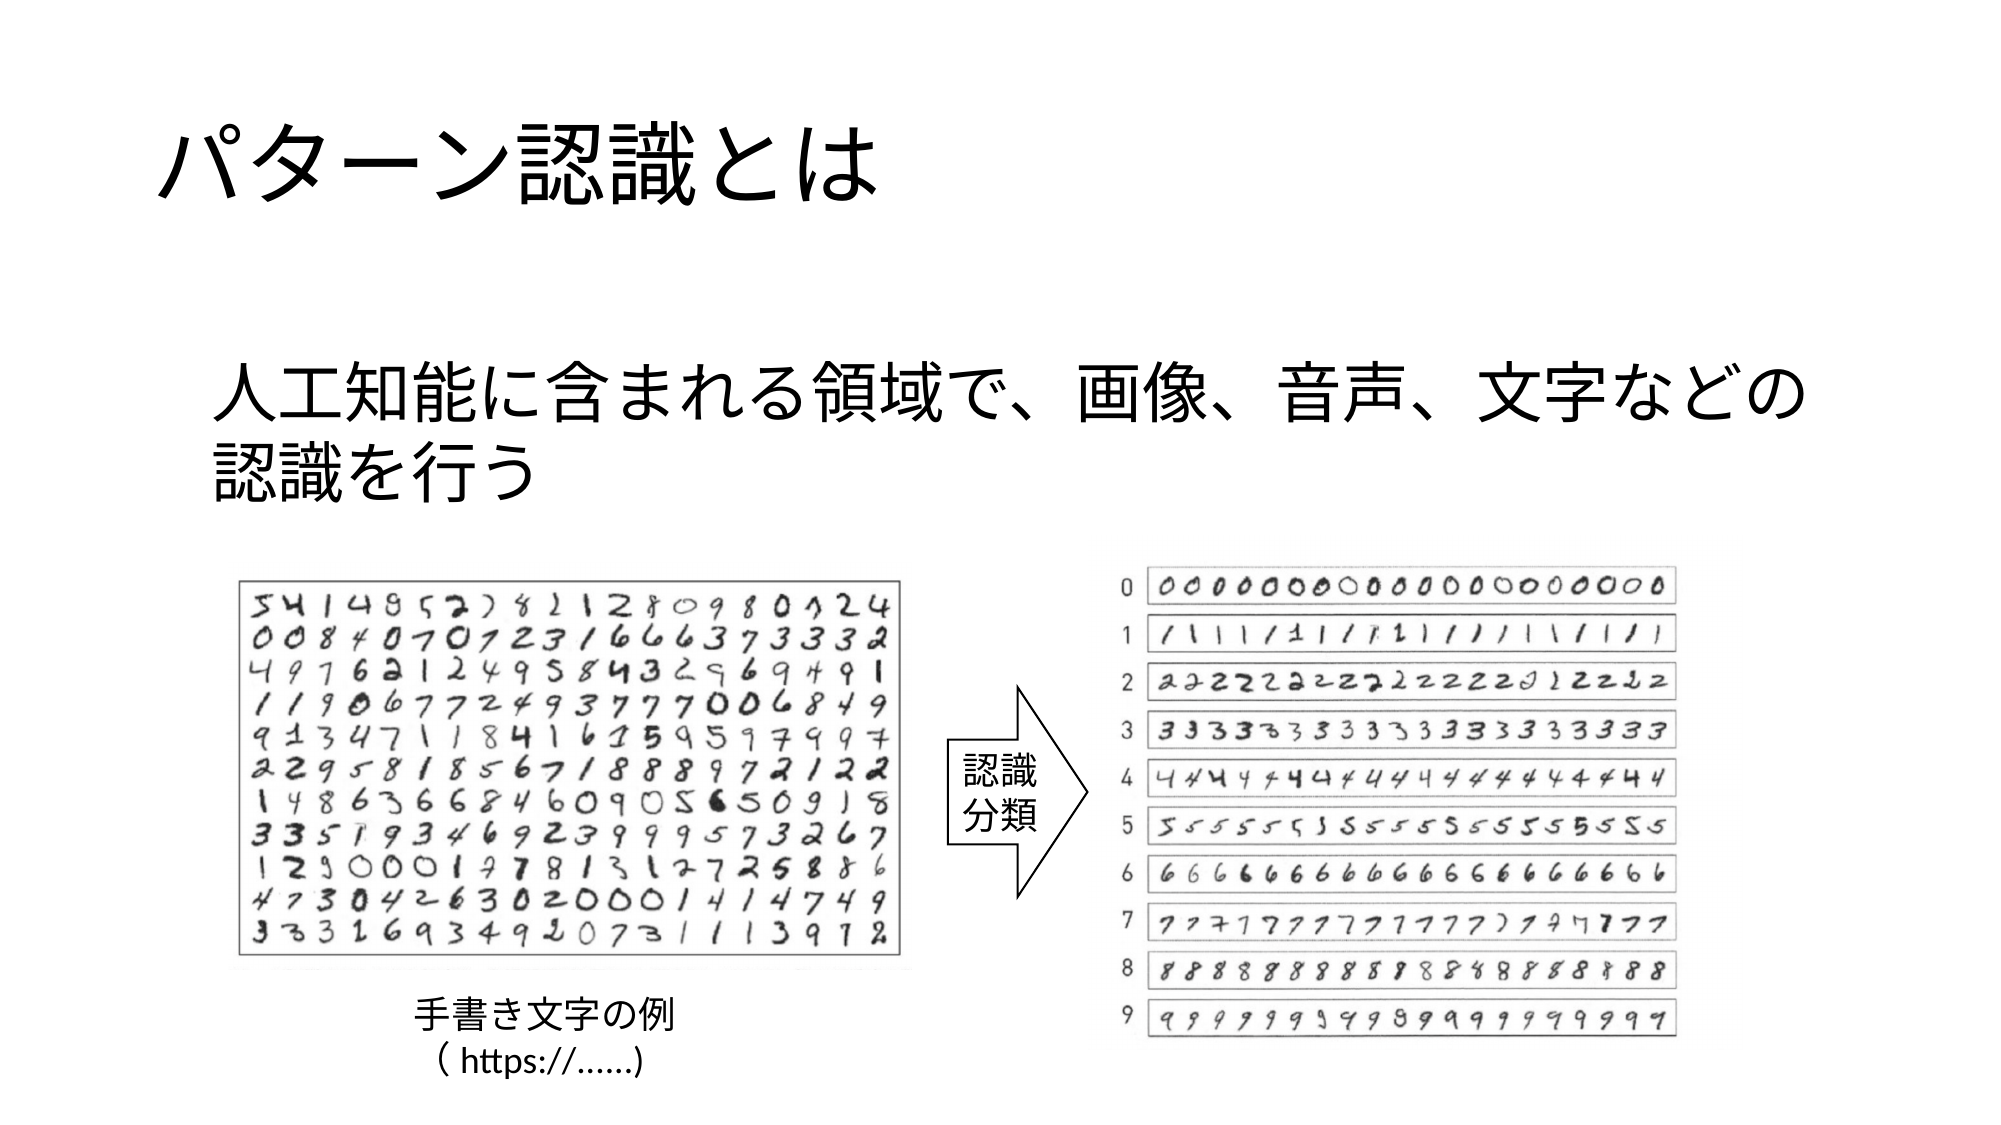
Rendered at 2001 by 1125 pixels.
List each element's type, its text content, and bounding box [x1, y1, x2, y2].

title パターン認識とは [137, 59, 1863, 278]
picture [1088, 535, 1743, 1050]
picture [228, 562, 912, 970]
text_box 人工知能に含まれる領域で、画像、音声、文字などの認識を行う [196, 343, 1840, 519]
text_box 認識 分類 [946, 683, 1088, 901]
text_box 手書き文字の例 （https://......) [398, 983, 692, 1089]
